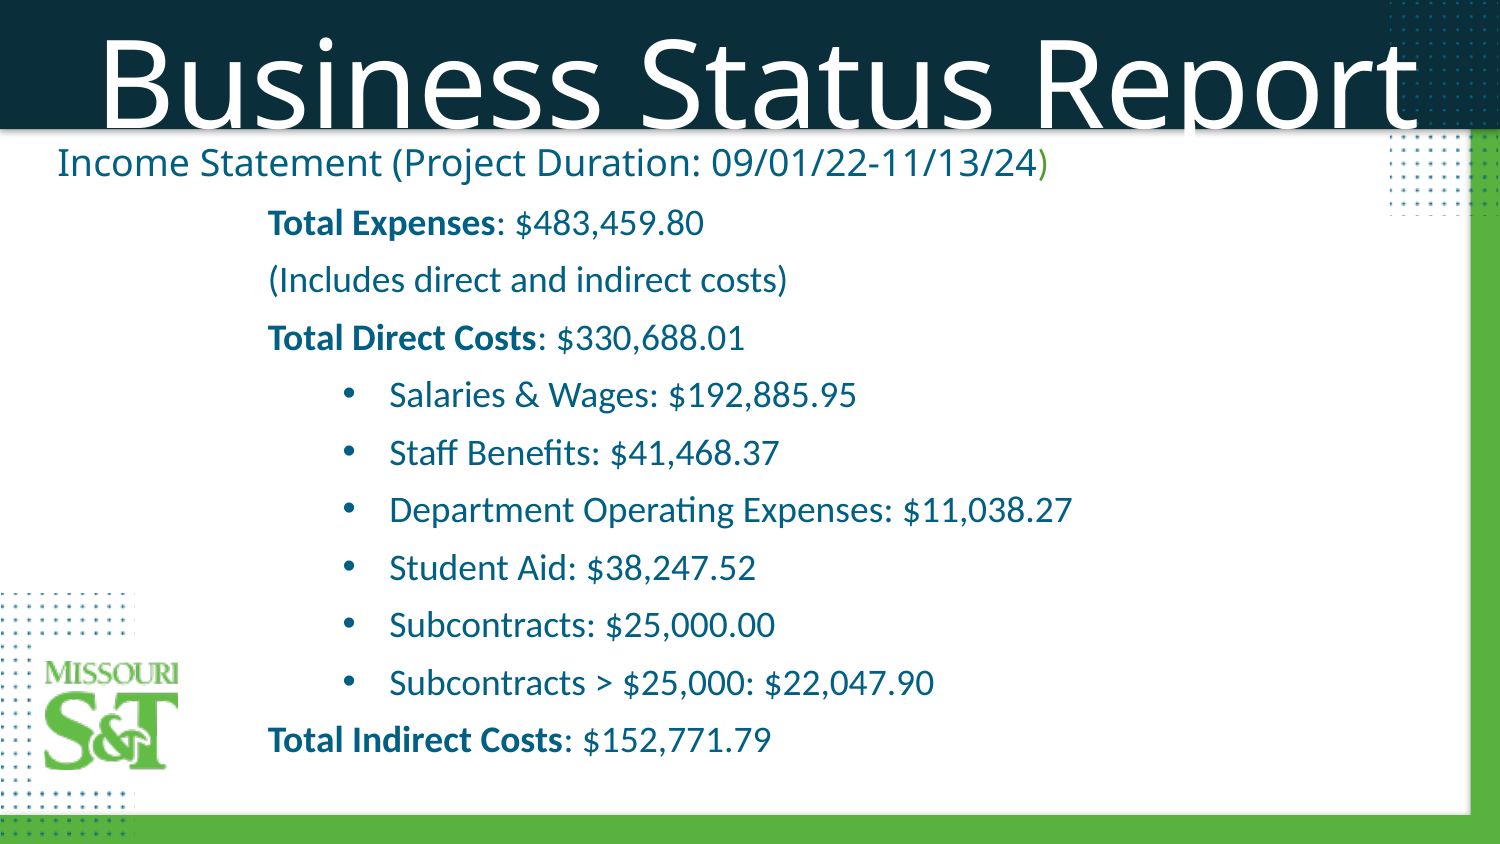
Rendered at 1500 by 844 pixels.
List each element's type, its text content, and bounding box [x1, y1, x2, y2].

list Business Status Report [81, 0, 1455, 130]
text_box Income Statement (Project Duration: 09/01/22-11/13/24) [42, 131, 1384, 191]
text_box Total Expenses: $483,459.80 (Includes direct and indirect costs) Total Direct Costs: $330,688.01 Salaries & Wages: $192,885.95 Staff Benefits: $41,468.37 Department Operating Expenses: $11,038.27 Student Aid: $38,247.52 Subcontracts: $25,000.00 Subcontracts > $25,000: $22,047.90 Total Indirect Costs: $152,771.79 [253, 190, 1165, 768]
